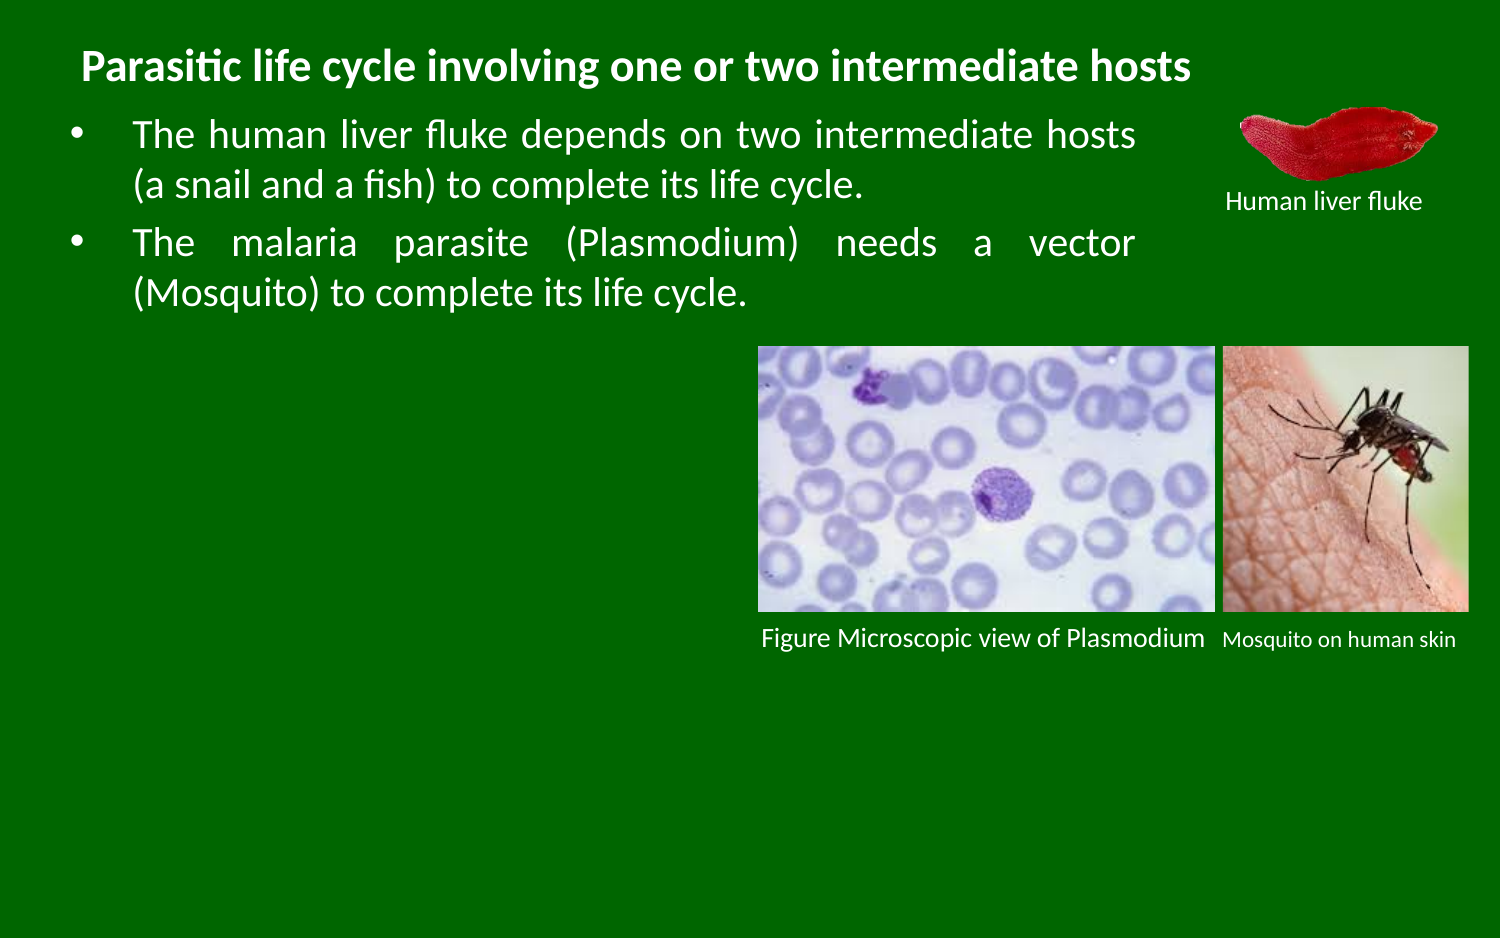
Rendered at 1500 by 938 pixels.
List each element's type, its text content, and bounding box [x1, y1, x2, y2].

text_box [743, 346, 1204, 662]
list The human liver fluke depends on two intermediate hosts (a snail and a fish) to complete its life cycle. The malaria parasite (Plasmodium) needs a vector (Mosquito) to complete its life cycle. [54, 99, 1152, 364]
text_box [1209, 99, 1446, 225]
title Parasitic life cycle involving one or two intermediate hosts [60, 0, 1213, 127]
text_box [1205, 346, 1474, 661]
